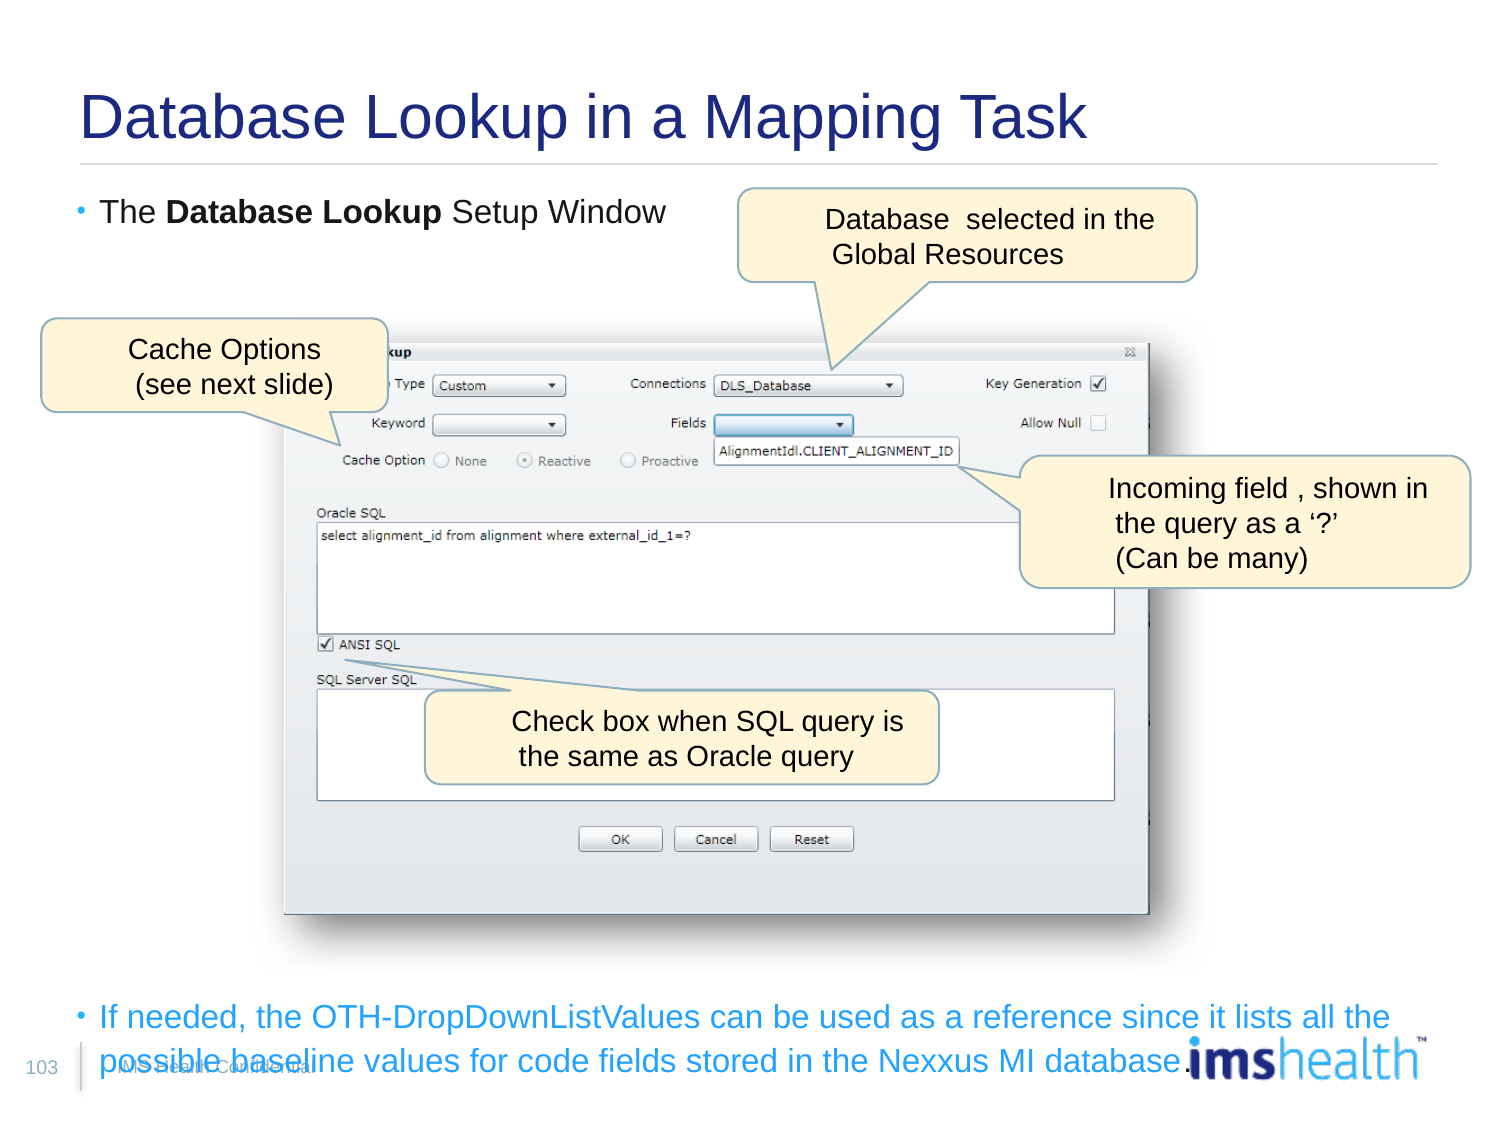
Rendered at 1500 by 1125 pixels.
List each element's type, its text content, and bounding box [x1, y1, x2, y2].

footer IMS Health Confidential [102, 1036, 1042, 1097]
list The Database Lookup Setup Window If needed, the OTH-DropDownListValues can be used as a reference since it lists all the possible baseline values for code fields stored in the Nexxus MI database. [76, 186, 1435, 455]
text_box Cache Options (see next slide) [41, 318, 388, 425]
text_box Database selected in the Global Resources [738, 188, 1197, 342]
picture [284, 343, 1151, 915]
list The Database Lookup Setup Window If needed, the OTH-DropDownListValues can be used as a reference since it lists all the possible baseline values for code fields stored in the Nexxus MI database. [76, 413, 1435, 1125]
title Database Lookup in a Mapping Task [79, 12, 1438, 152]
text_box Incoming field , shown in the query as a ‘?’ (Can be many) [1154, 455, 1471, 589]
